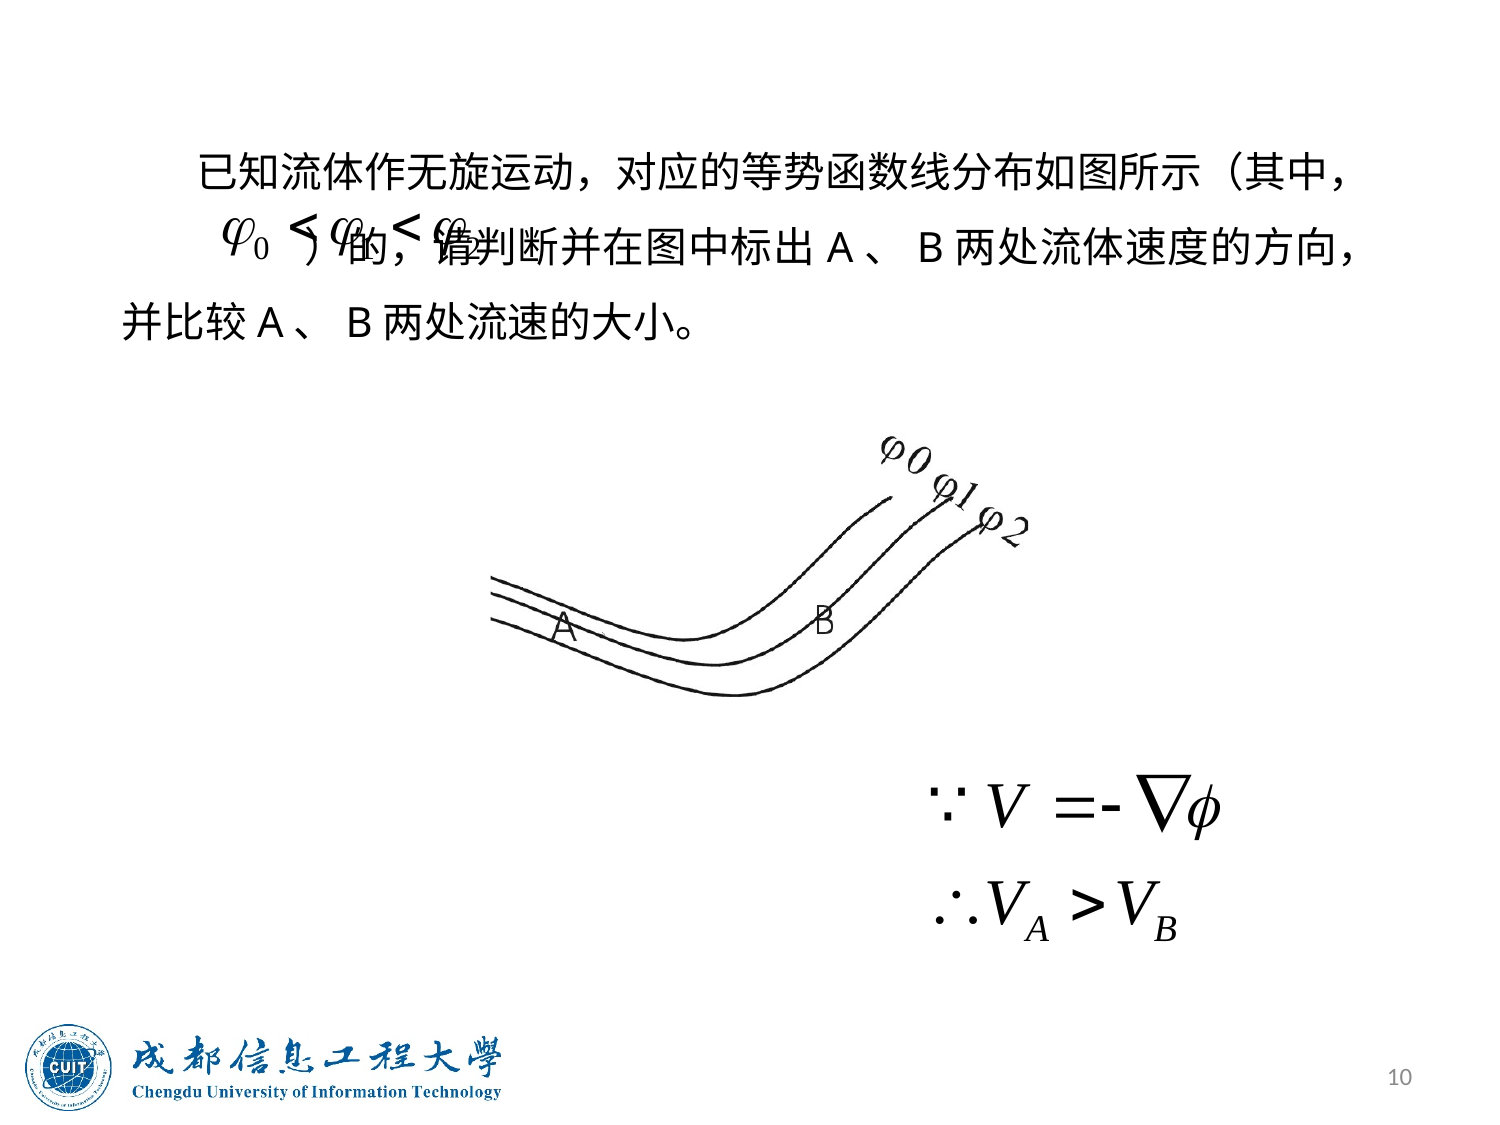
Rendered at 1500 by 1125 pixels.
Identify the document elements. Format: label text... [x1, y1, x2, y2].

slide_number 10 [1277, 1045, 1428, 1106]
text_box 已知流体作无旋运动，对应的等势函数线分布如图所示（其中， ）的，请判断并在图中标出A、B两处流体速度的方向，并比较A、B两处流速的大小。 [107, 113, 1395, 354]
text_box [213, 187, 491, 274]
picture [25, 1024, 501, 1111]
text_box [928, 750, 1236, 958]
picture [490, 436, 1029, 697]
